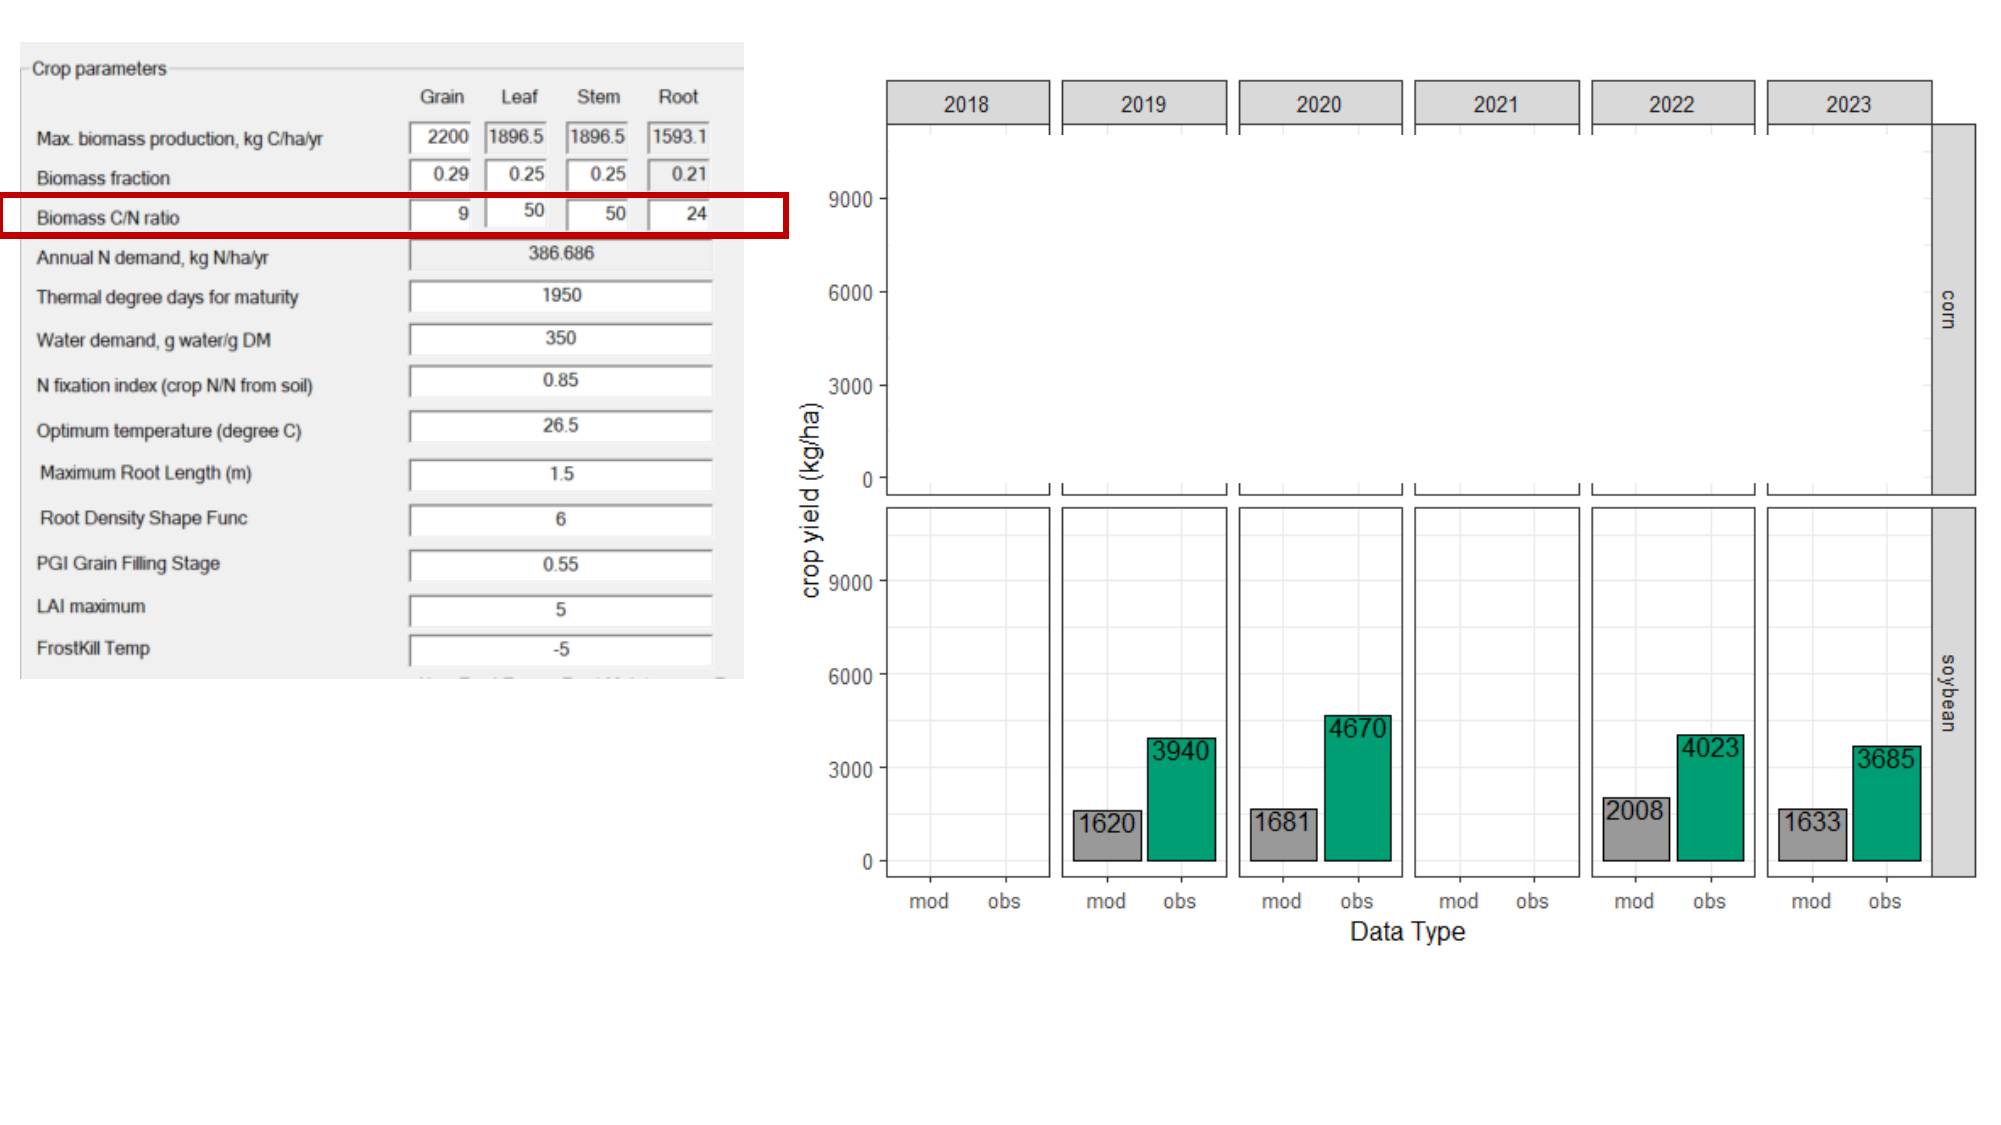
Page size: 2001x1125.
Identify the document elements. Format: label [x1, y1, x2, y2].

picture [785, 69, 2000, 957]
text_box [745, 194, 785, 237]
text_box [0, 194, 19, 237]
picture [19, 42, 745, 680]
